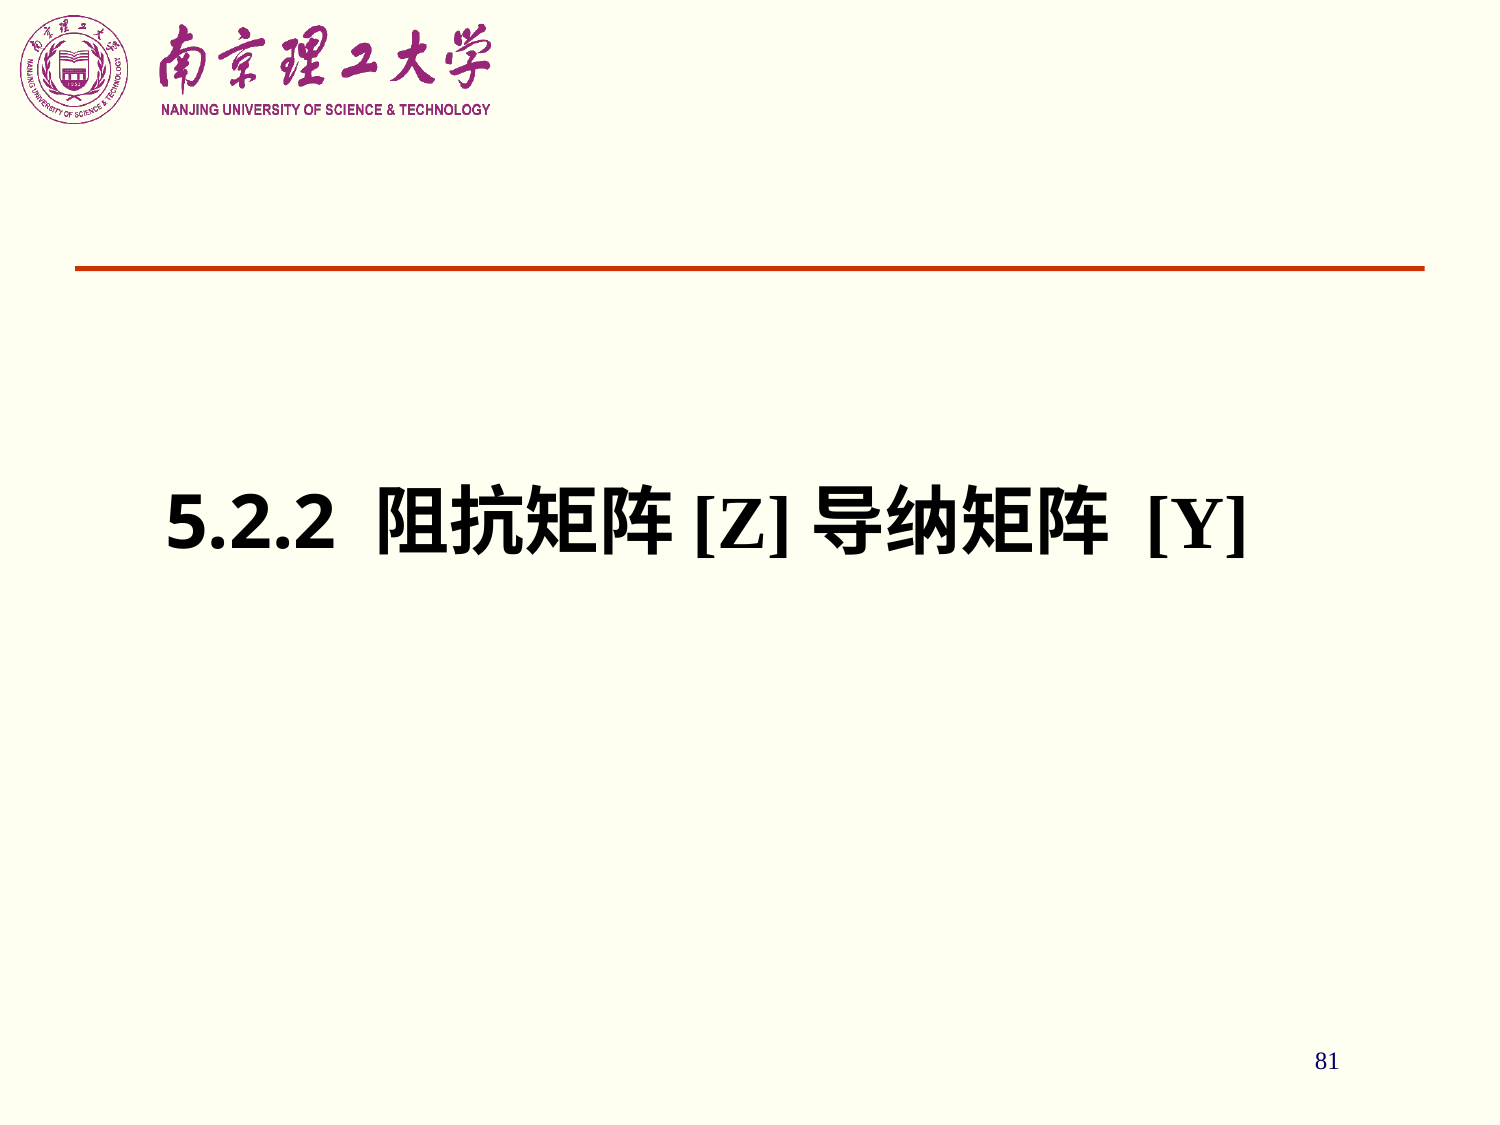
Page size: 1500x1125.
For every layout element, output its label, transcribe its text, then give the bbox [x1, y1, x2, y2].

picture [17, 15, 491, 126]
title 5.2.2 阻抗矩阵[Z]导纳矩阵 [Y] [150, 425, 1425, 613]
